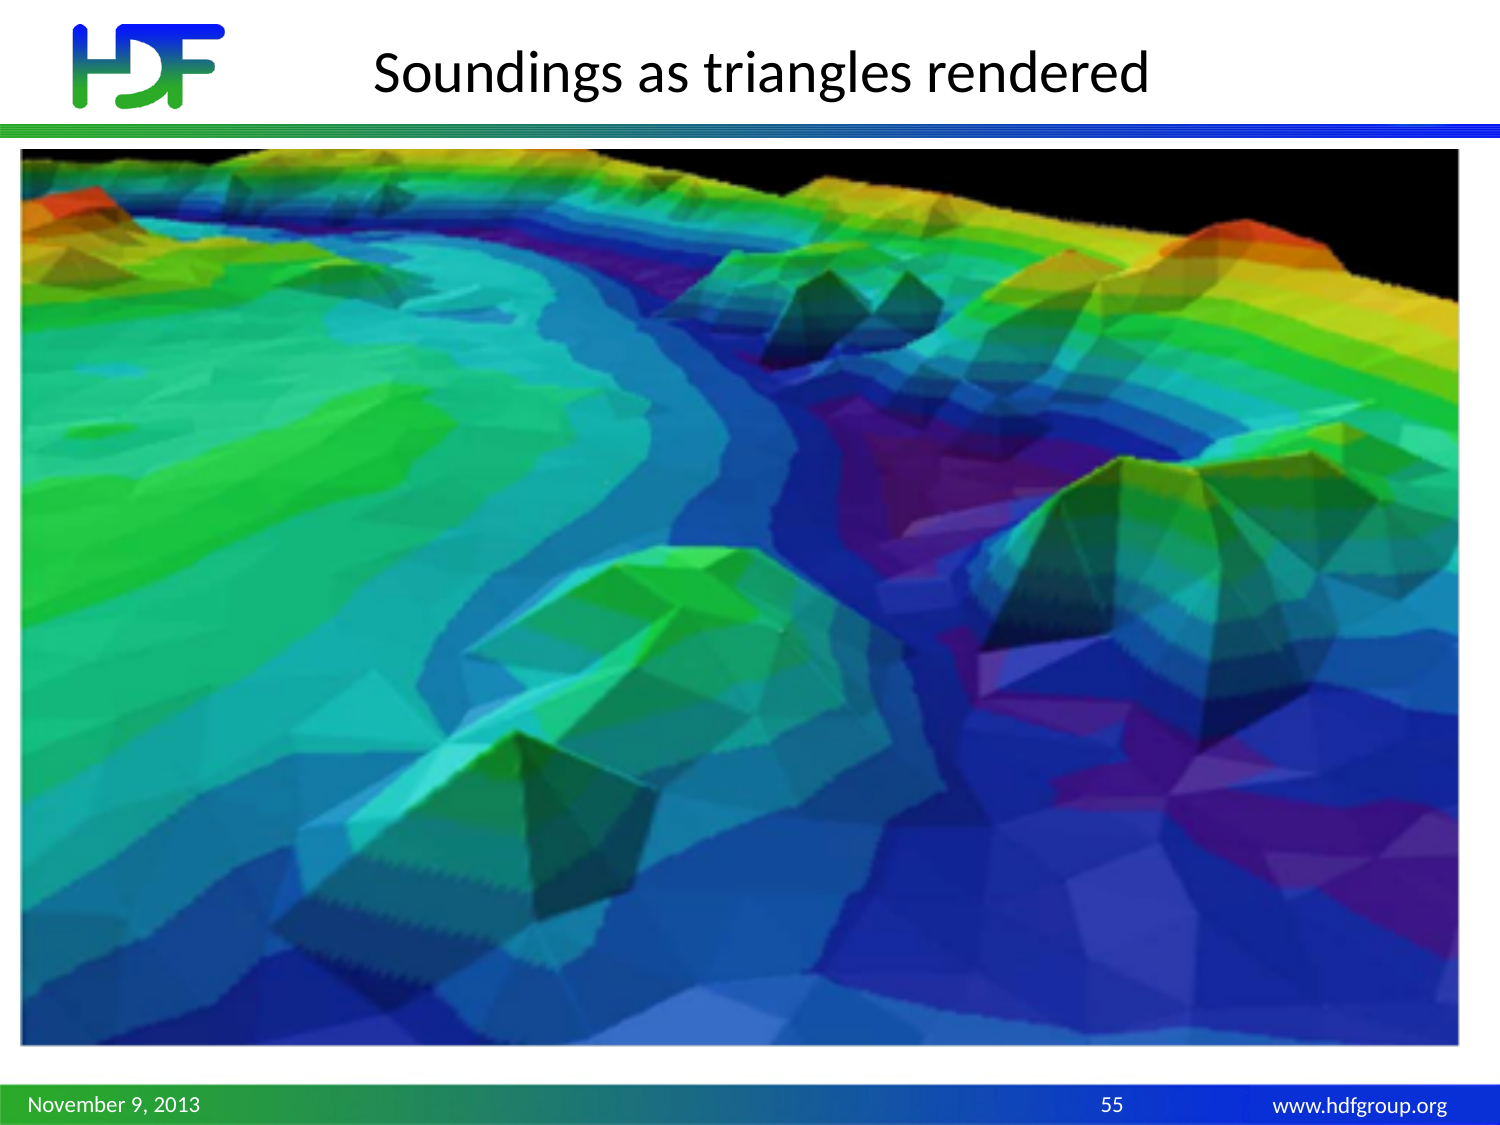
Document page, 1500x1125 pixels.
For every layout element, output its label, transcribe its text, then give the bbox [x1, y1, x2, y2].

title Soundings as triangles rendered [187, 24, 1338, 113]
slide_number 55 [1049, 1094, 1176, 1125]
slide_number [12, 1087, 713, 1125]
picture [0, 0, 1500, 1125]
